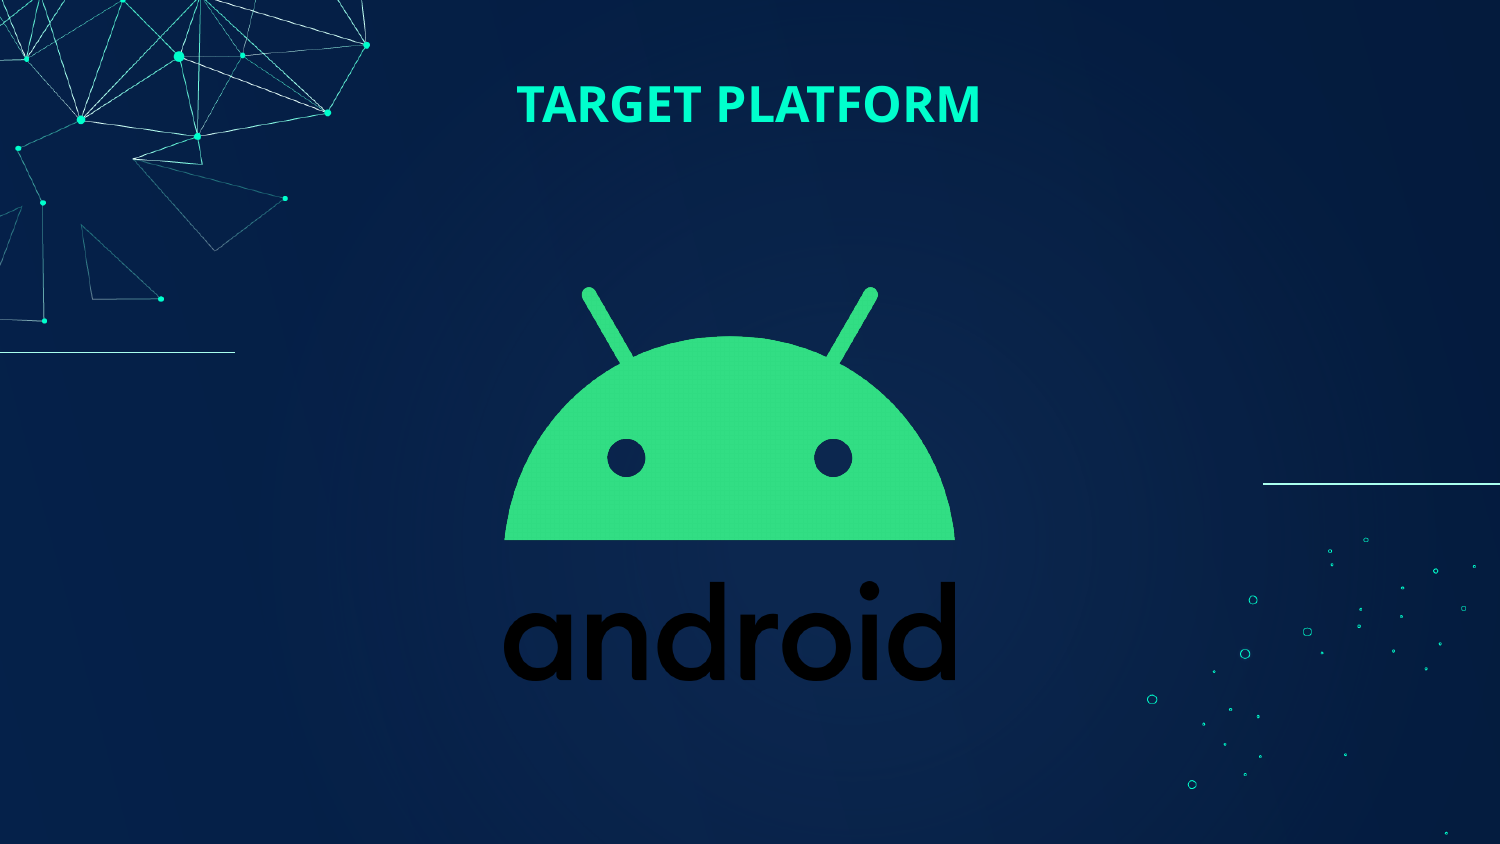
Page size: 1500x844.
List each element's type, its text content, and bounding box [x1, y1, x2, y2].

picture [0, 0, 1500, 844]
title TARGET PLATFORM [322, 57, 1178, 214]
